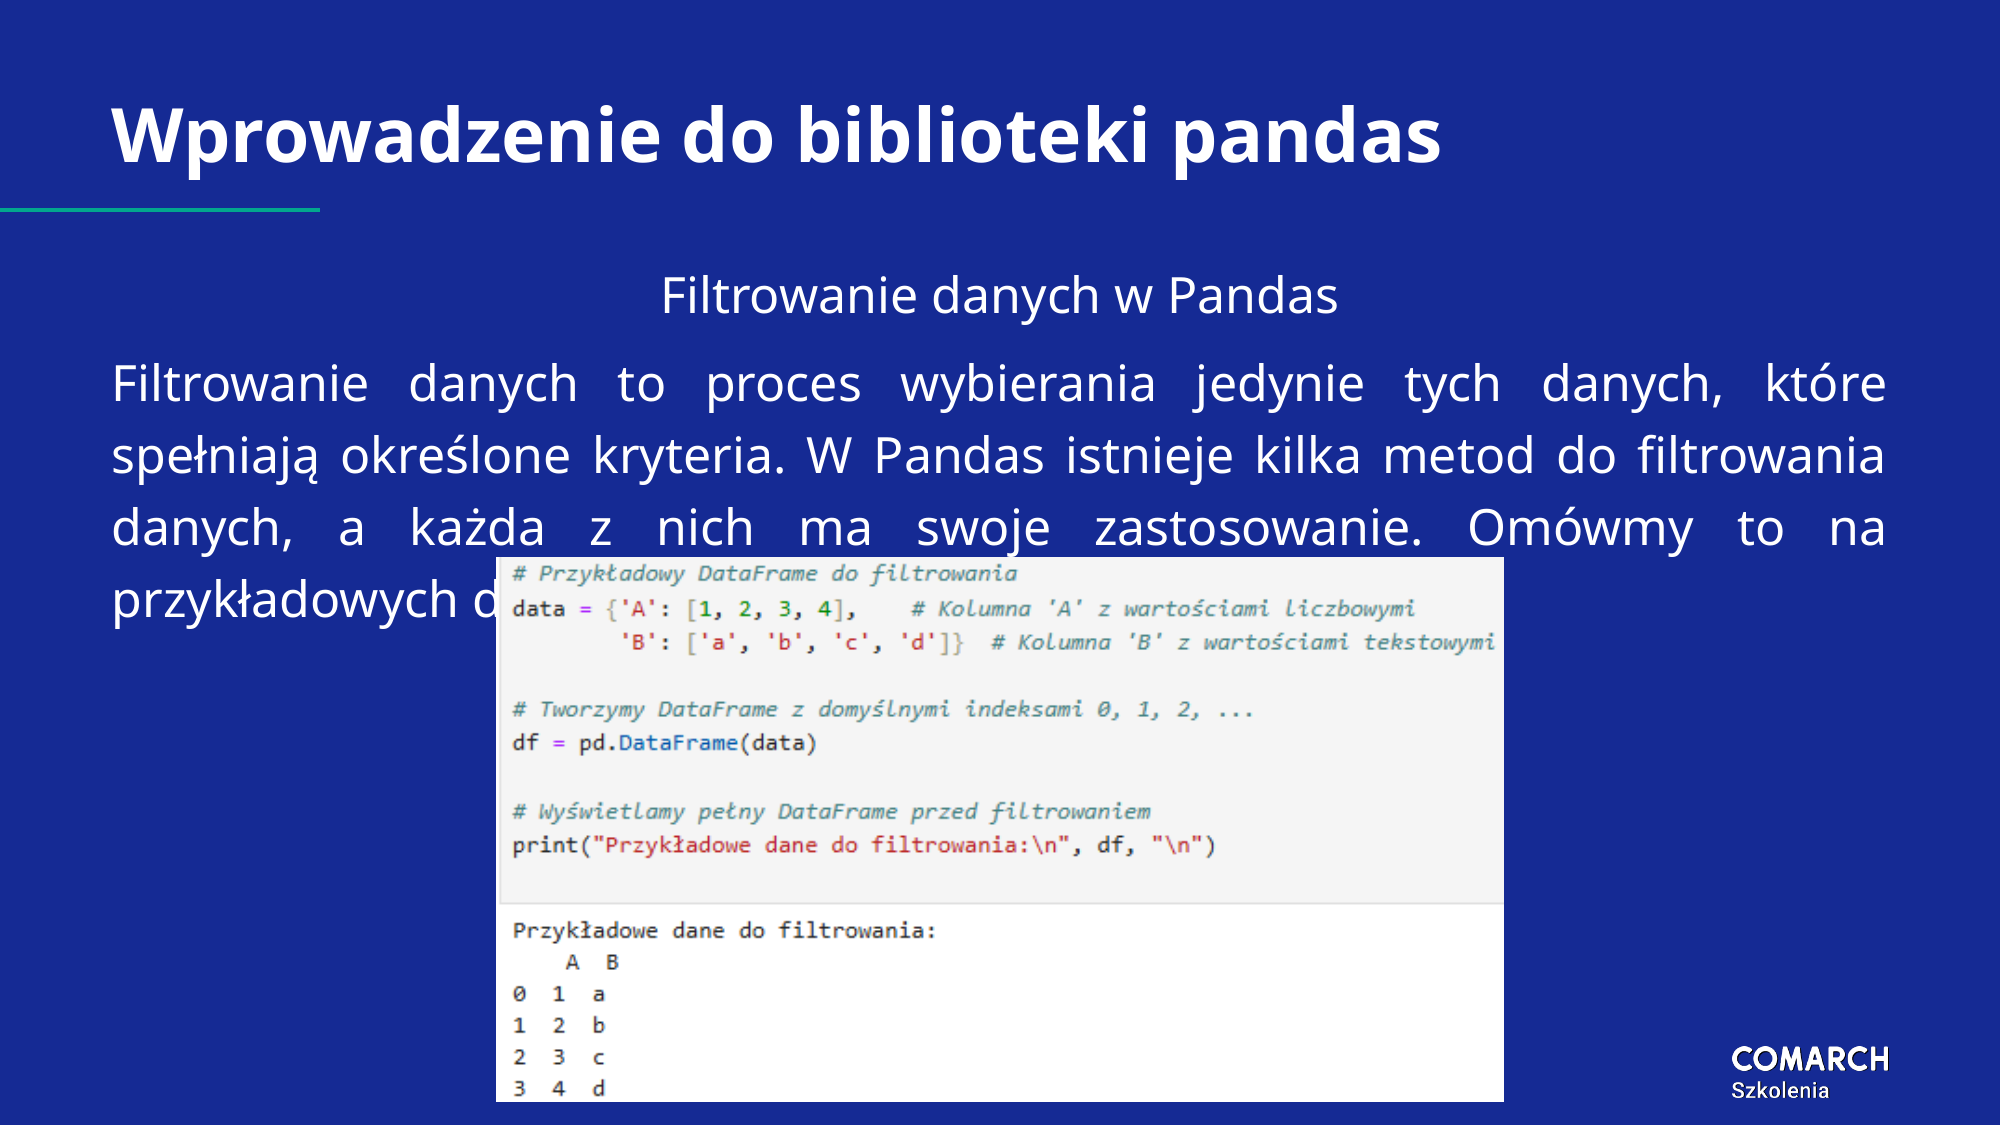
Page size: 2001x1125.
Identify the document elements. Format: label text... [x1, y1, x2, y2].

picture [1732, 1046, 1889, 1098]
title Wprowadzenie do biblioteki pandas [111, 0, 1889, 185]
picture [496, 557, 1504, 1102]
list Filtrowanie danych w Pandas Filtrowanie danych to proces wybierania jedynie tych danych, które spełniają określone kryteria. W Pandas istnieje kilka metod do filtrowania danych, a każda z nich ma swoje zastosowanie. Omówmy to na przykładowych danych: [111, 243, 1889, 1000]
